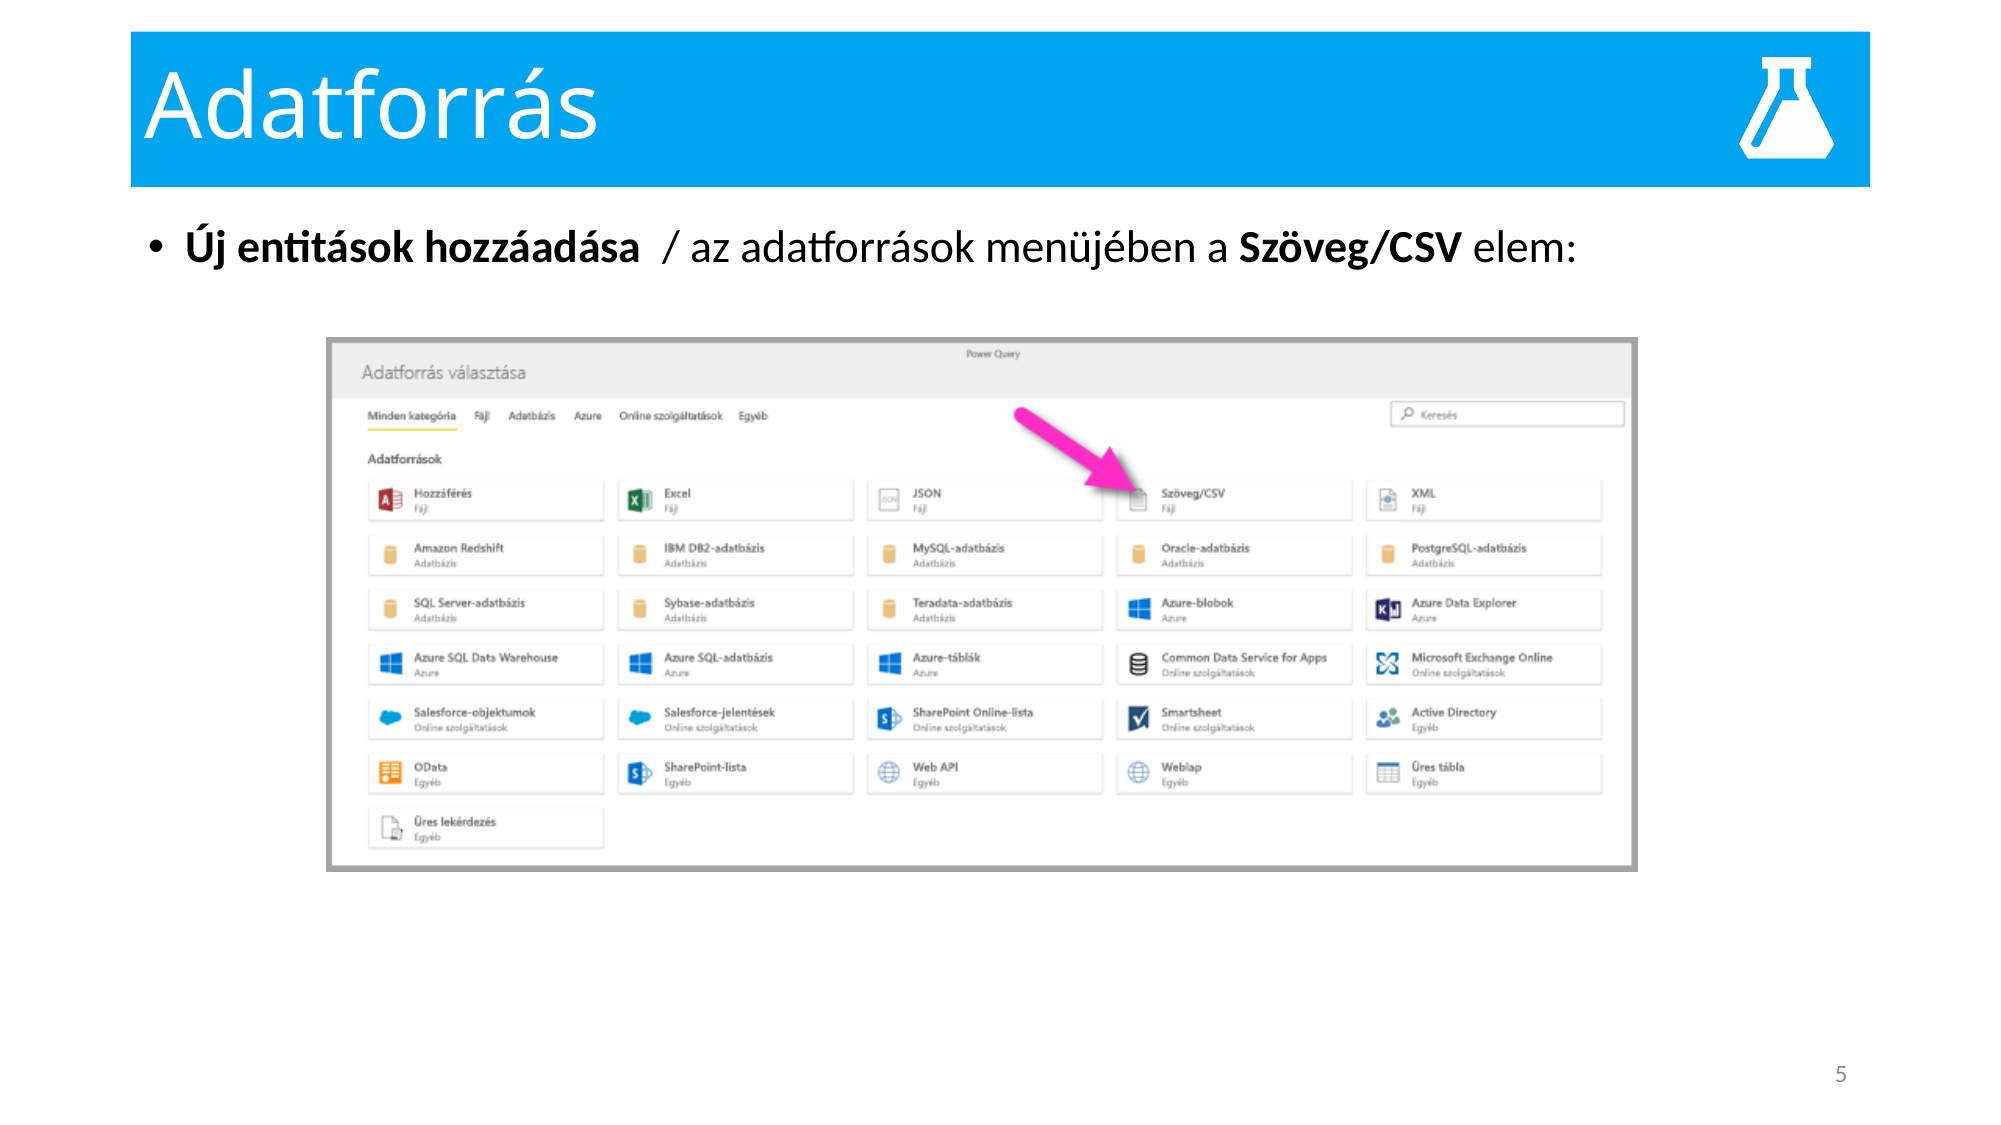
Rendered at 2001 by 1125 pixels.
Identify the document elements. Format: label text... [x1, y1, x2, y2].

picture [326, 337, 1638, 872]
list Új entitások hozzáadása / az adatforrások menüjében a Szöveg/CSV elem: [133, 215, 1871, 993]
picture [1740, 58, 1833, 158]
slide_number 5 [1412, 1042, 1863, 1103]
title Adatforrás [129, 31, 1701, 187]
